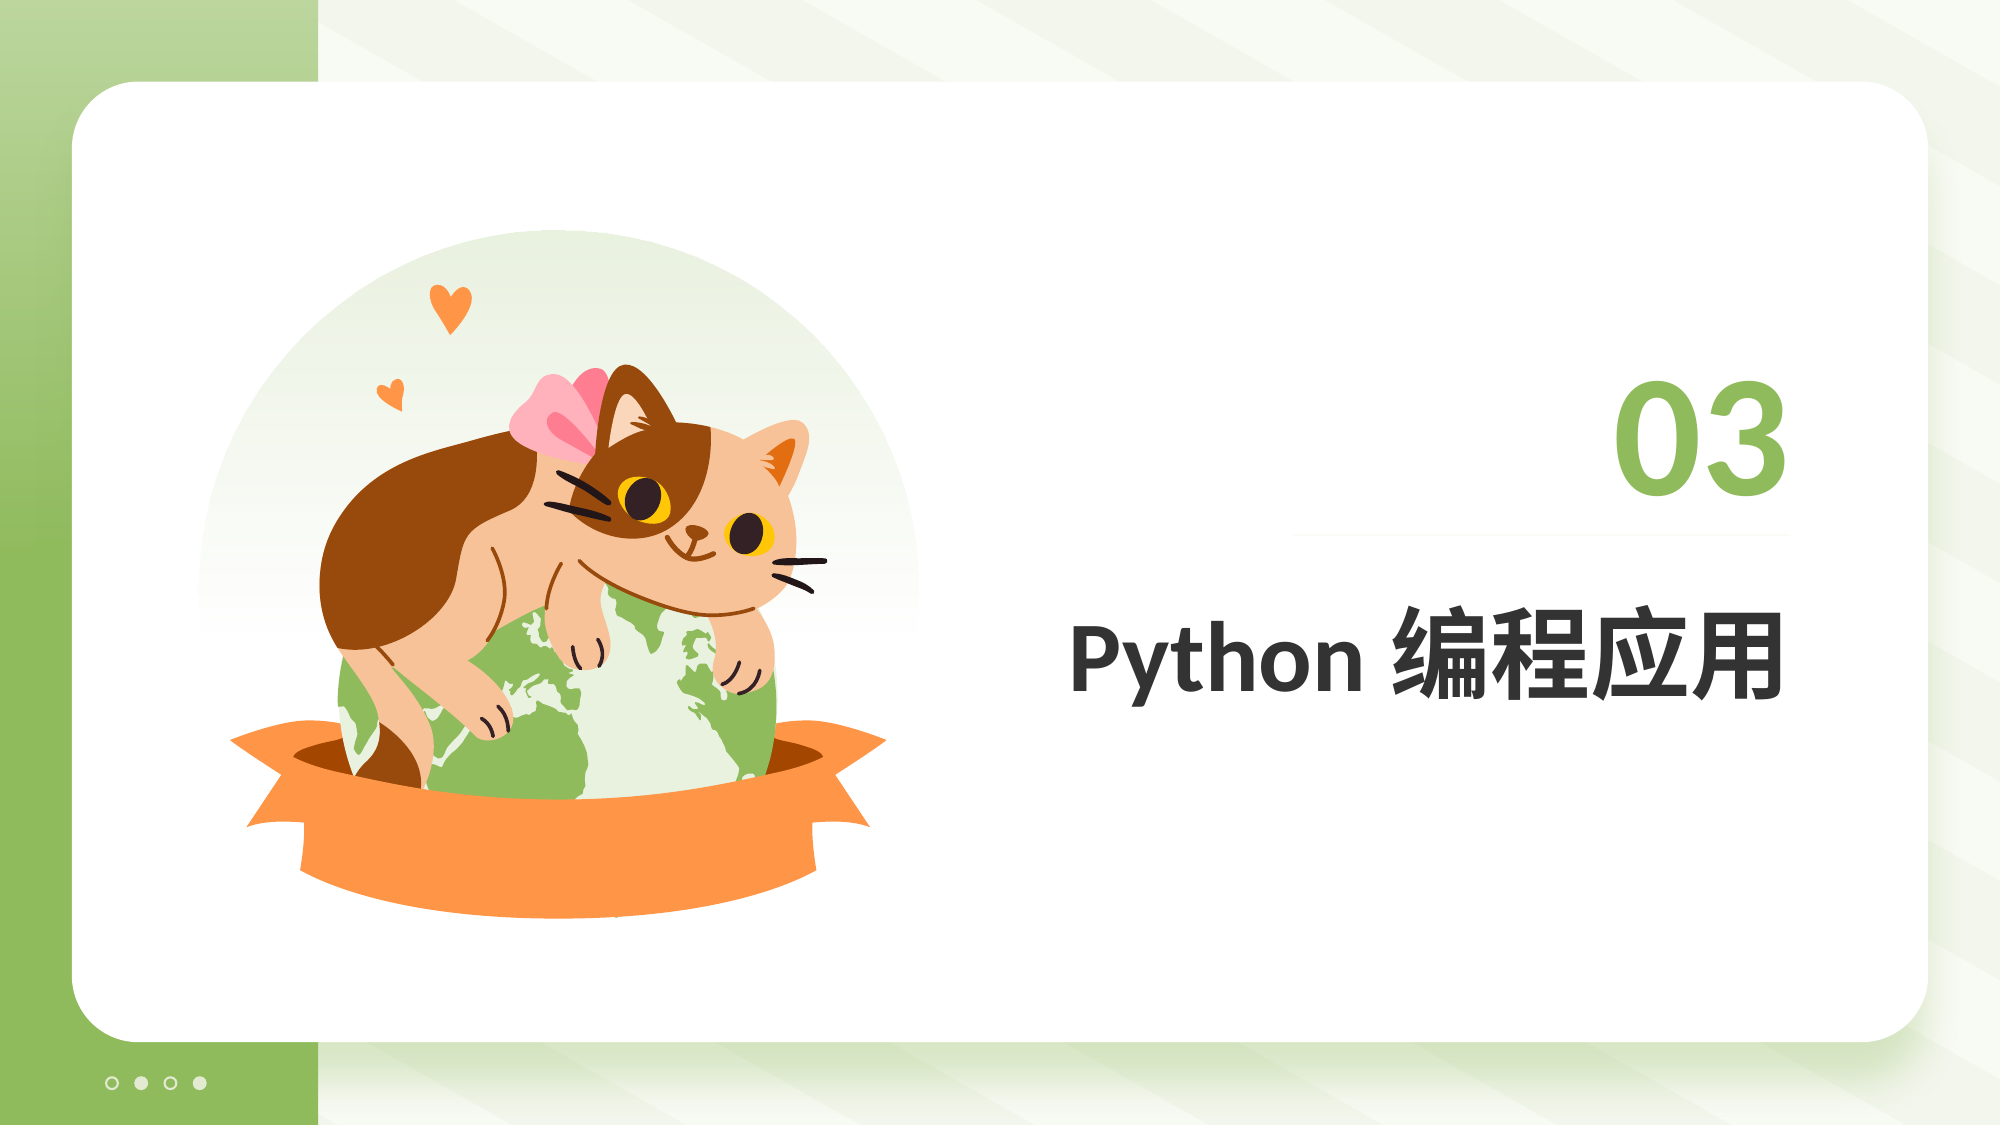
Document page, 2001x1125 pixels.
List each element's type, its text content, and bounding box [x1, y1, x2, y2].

title Python编程应用 [806, 591, 1791, 872]
list 03 [806, 256, 1791, 531]
